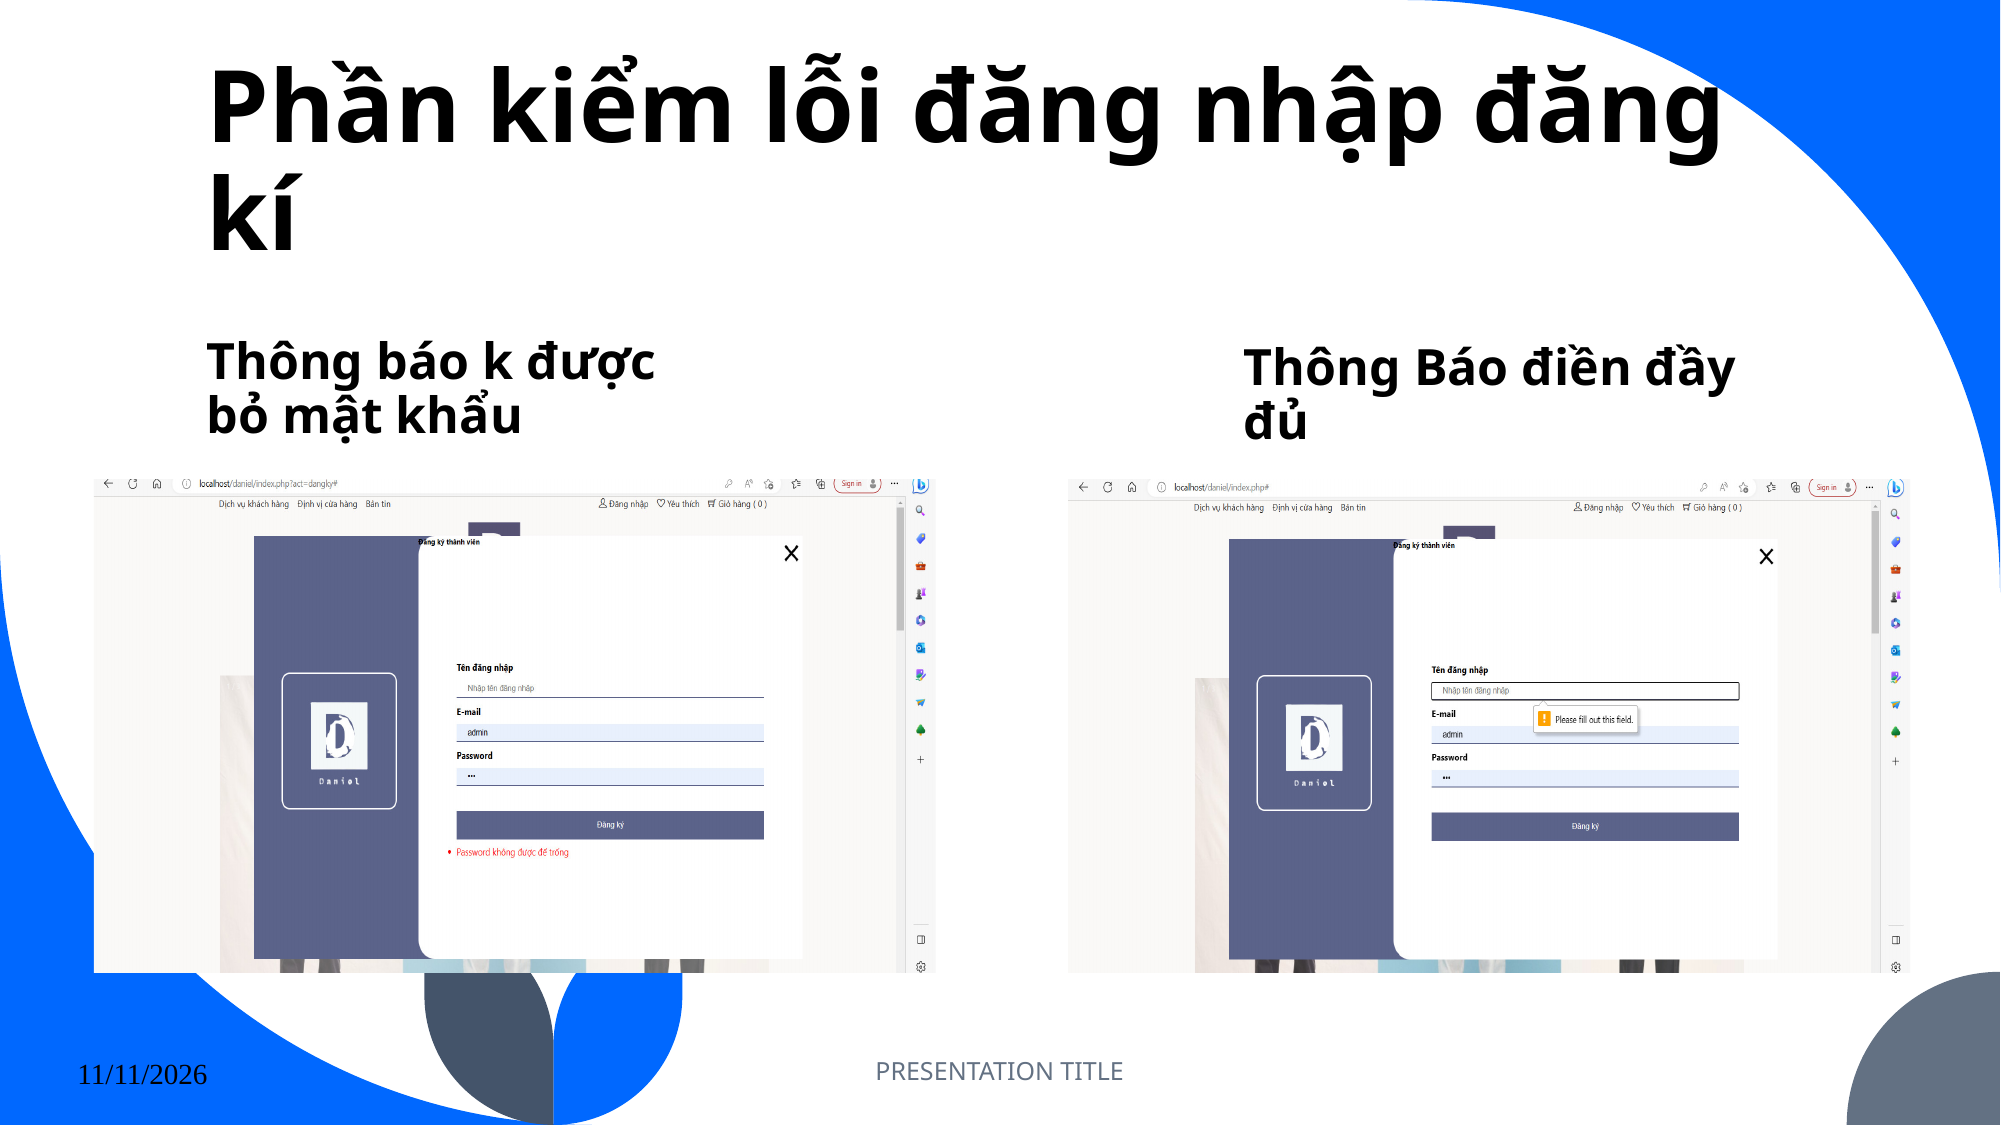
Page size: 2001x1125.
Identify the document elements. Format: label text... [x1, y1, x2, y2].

title Phần kiểm lỗi đăng nhập đăng kí [191, 62, 1796, 280]
list Thông Báo điền đầy đủ [1228, 334, 1809, 421]
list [93, 479, 936, 973]
footer PRESENTATION TITLE [662, 1042, 1338, 1103]
list Thông báo k được bỏ mật khẩu [191, 328, 713, 415]
slide_number [62, 1042, 353, 1103]
slide_number [1665, 1042, 1938, 1103]
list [1068, 479, 1911, 973]
